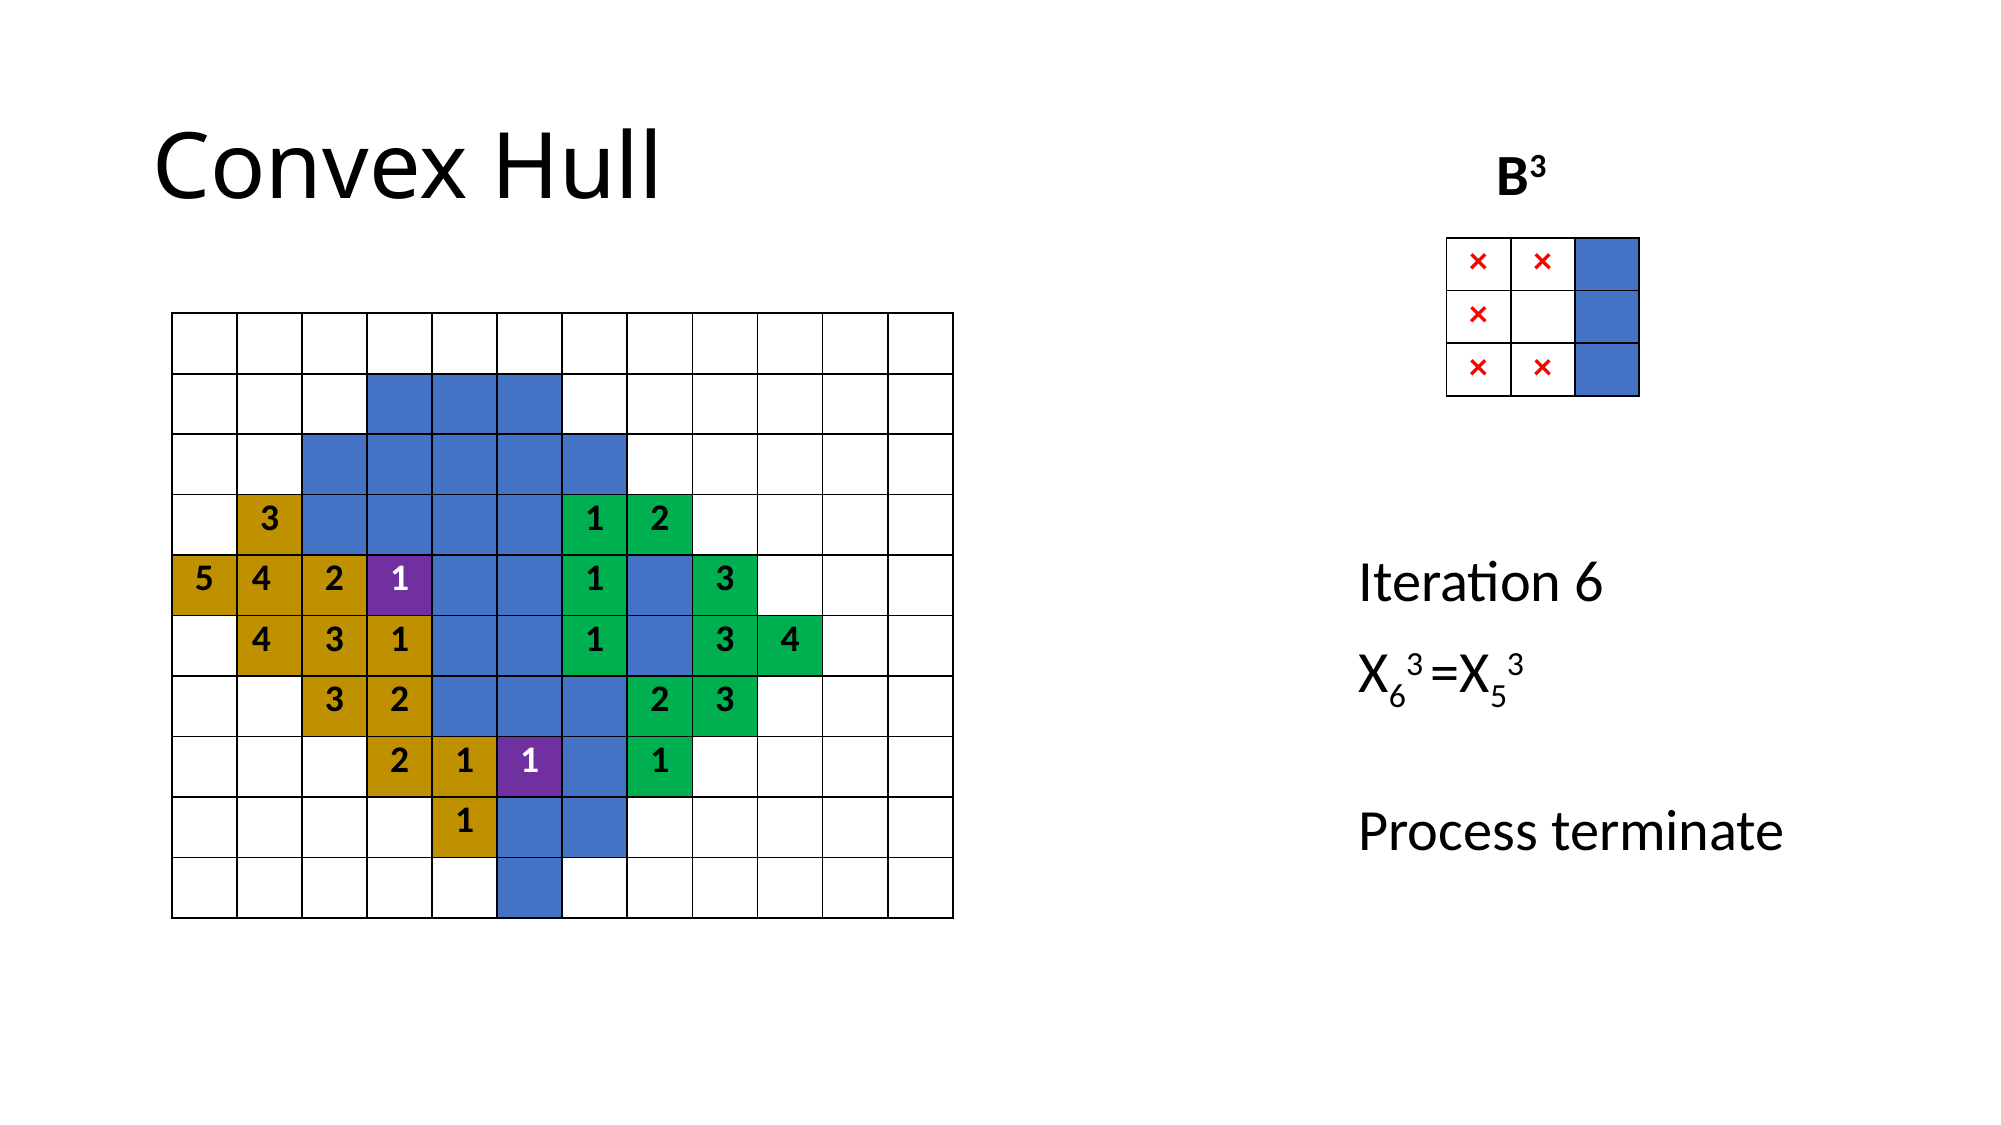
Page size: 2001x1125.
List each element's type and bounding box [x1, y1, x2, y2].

table_cell [433, 616, 496, 675]
table_cell [758, 737, 822, 796]
table_cell [823, 737, 887, 796]
table_cell [823, 375, 887, 433]
table_cell [1447, 291, 1510, 342]
table_cell [238, 858, 301, 917]
table_cell [628, 616, 692, 675]
table_cell [889, 858, 952, 917]
table_cell [1576, 291, 1638, 342]
table_cell [758, 616, 822, 675]
table_cell [1576, 344, 1638, 395]
table_header [498, 314, 561, 373]
table_header [889, 314, 952, 373]
table_cell [173, 495, 236, 554]
table_cell [303, 798, 366, 857]
table_cell [303, 556, 366, 615]
table_cell [173, 798, 236, 857]
table_cell [889, 677, 952, 736]
table_cell [563, 556, 626, 615]
table_cell [1512, 344, 1574, 395]
table_cell [758, 858, 822, 917]
table_cell [628, 375, 692, 433]
table_header [758, 314, 822, 373]
table_cell [563, 737, 626, 796]
table_cell [889, 375, 952, 433]
table_cell [238, 556, 301, 615]
table_cell [823, 677, 887, 736]
table_cell [368, 616, 431, 675]
table_header [563, 314, 626, 373]
text_box [1445, 96, 1597, 248]
table_header [628, 314, 692, 373]
table_header [1512, 248, 1574, 290]
table_cell [498, 556, 561, 615]
table_cell [368, 556, 431, 615]
table_cell [173, 375, 236, 433]
table_cell [563, 435, 626, 494]
table_cell [238, 677, 301, 736]
table_cell [303, 616, 366, 675]
title [137, 59, 1863, 278]
table_cell [693, 435, 757, 494]
table_cell [693, 616, 757, 675]
table_header [173, 314, 236, 373]
table_cell [563, 798, 626, 857]
table_cell [628, 556, 692, 615]
table_cell [628, 798, 692, 857]
table_cell [498, 677, 561, 736]
table_cell [889, 495, 952, 554]
table_cell [498, 737, 561, 796]
table_cell [628, 737, 692, 796]
table_cell [498, 616, 561, 675]
table_cell [368, 495, 431, 554]
table_cell [498, 375, 561, 433]
table_cell [693, 737, 757, 796]
table_cell [173, 556, 236, 615]
table_cell [433, 858, 496, 917]
table_header [368, 314, 431, 373]
table_cell [693, 375, 757, 433]
table_cell [628, 858, 692, 917]
table_header [433, 314, 496, 373]
table_cell [238, 435, 301, 494]
table_cell [693, 677, 757, 736]
table_cell [823, 495, 887, 554]
table_cell [238, 798, 301, 857]
table_cell [758, 677, 822, 736]
table_cell [1447, 344, 1510, 395]
table_cell [303, 858, 366, 917]
table_cell [563, 375, 626, 433]
table_cell [173, 858, 236, 917]
table_cell [368, 798, 431, 857]
table_cell [758, 435, 822, 494]
table_cell [368, 677, 431, 736]
text_box [1343, 544, 1842, 905]
table_cell [173, 616, 236, 675]
table_cell [368, 375, 431, 433]
table_cell [433, 798, 496, 857]
table_cell [433, 435, 496, 494]
table_cell [889, 737, 952, 796]
table_cell [238, 375, 301, 433]
table_cell [173, 737, 236, 796]
table_header [693, 314, 757, 373]
table_cell [563, 616, 626, 675]
table_header [303, 314, 366, 373]
table_cell [628, 495, 692, 554]
table_cell [498, 495, 561, 554]
table_cell [823, 798, 887, 857]
table_cell [889, 616, 952, 675]
table_cell [433, 556, 496, 615]
table_cell [303, 435, 366, 494]
table_cell [433, 495, 496, 554]
table_cell [823, 556, 887, 615]
table_cell [823, 435, 887, 494]
table_cell [758, 798, 822, 857]
table_cell [368, 737, 431, 796]
table_cell [758, 375, 822, 433]
table_cell [563, 858, 626, 917]
table_cell [693, 495, 757, 554]
table_cell [173, 677, 236, 736]
table_cell [303, 677, 366, 736]
table_cell [303, 737, 366, 796]
table_cell [238, 737, 301, 796]
table_header [823, 314, 887, 373]
table_cell [433, 737, 496, 796]
table_cell [628, 677, 692, 736]
table_cell [238, 495, 301, 554]
table_cell [693, 798, 757, 857]
table_cell [368, 858, 431, 917]
table_cell [889, 556, 952, 615]
table_cell [758, 495, 822, 554]
table_cell [433, 677, 496, 736]
table_cell [889, 435, 952, 494]
table_cell [693, 858, 757, 917]
table_cell [823, 616, 887, 675]
table_cell [303, 375, 366, 433]
table_cell [693, 556, 757, 615]
table_cell [1512, 291, 1574, 342]
table_cell [498, 435, 561, 494]
table_cell [368, 435, 431, 494]
table_header [238, 314, 301, 373]
table_header [1447, 248, 1510, 290]
table_cell [563, 677, 626, 736]
table_cell [498, 798, 561, 857]
table_cell [498, 858, 561, 917]
table_cell [758, 556, 822, 615]
table_cell [628, 435, 692, 494]
table_cell [303, 495, 366, 554]
table_cell [563, 495, 626, 554]
table_header [1576, 239, 1638, 290]
table_cell [173, 435, 236, 494]
table_cell [433, 375, 496, 433]
table_cell [238, 616, 301, 675]
table_cell [889, 798, 952, 857]
table_cell [823, 858, 887, 917]
